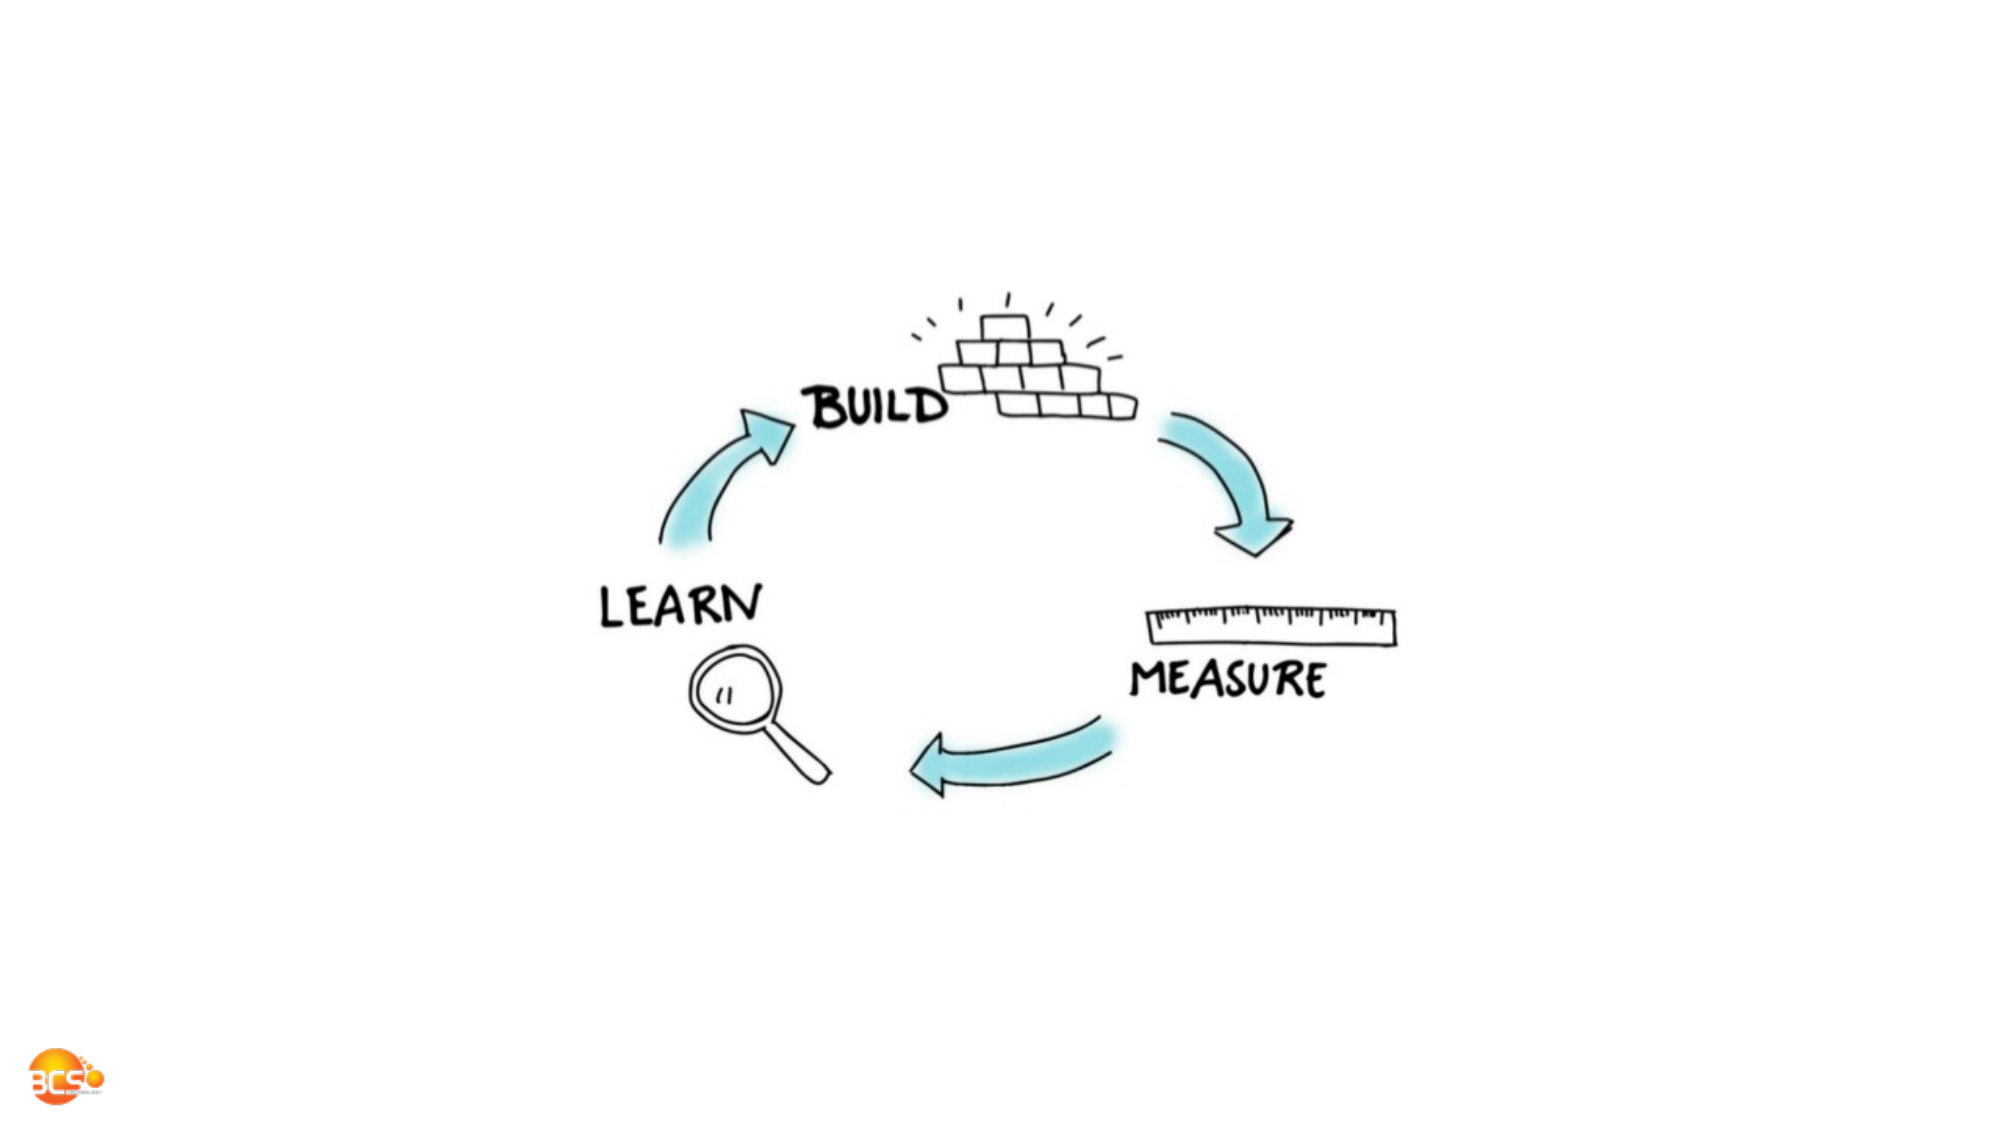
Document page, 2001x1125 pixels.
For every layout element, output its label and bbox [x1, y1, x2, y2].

picture [27, 1047, 106, 1107]
picture [501, 187, 1499, 937]
